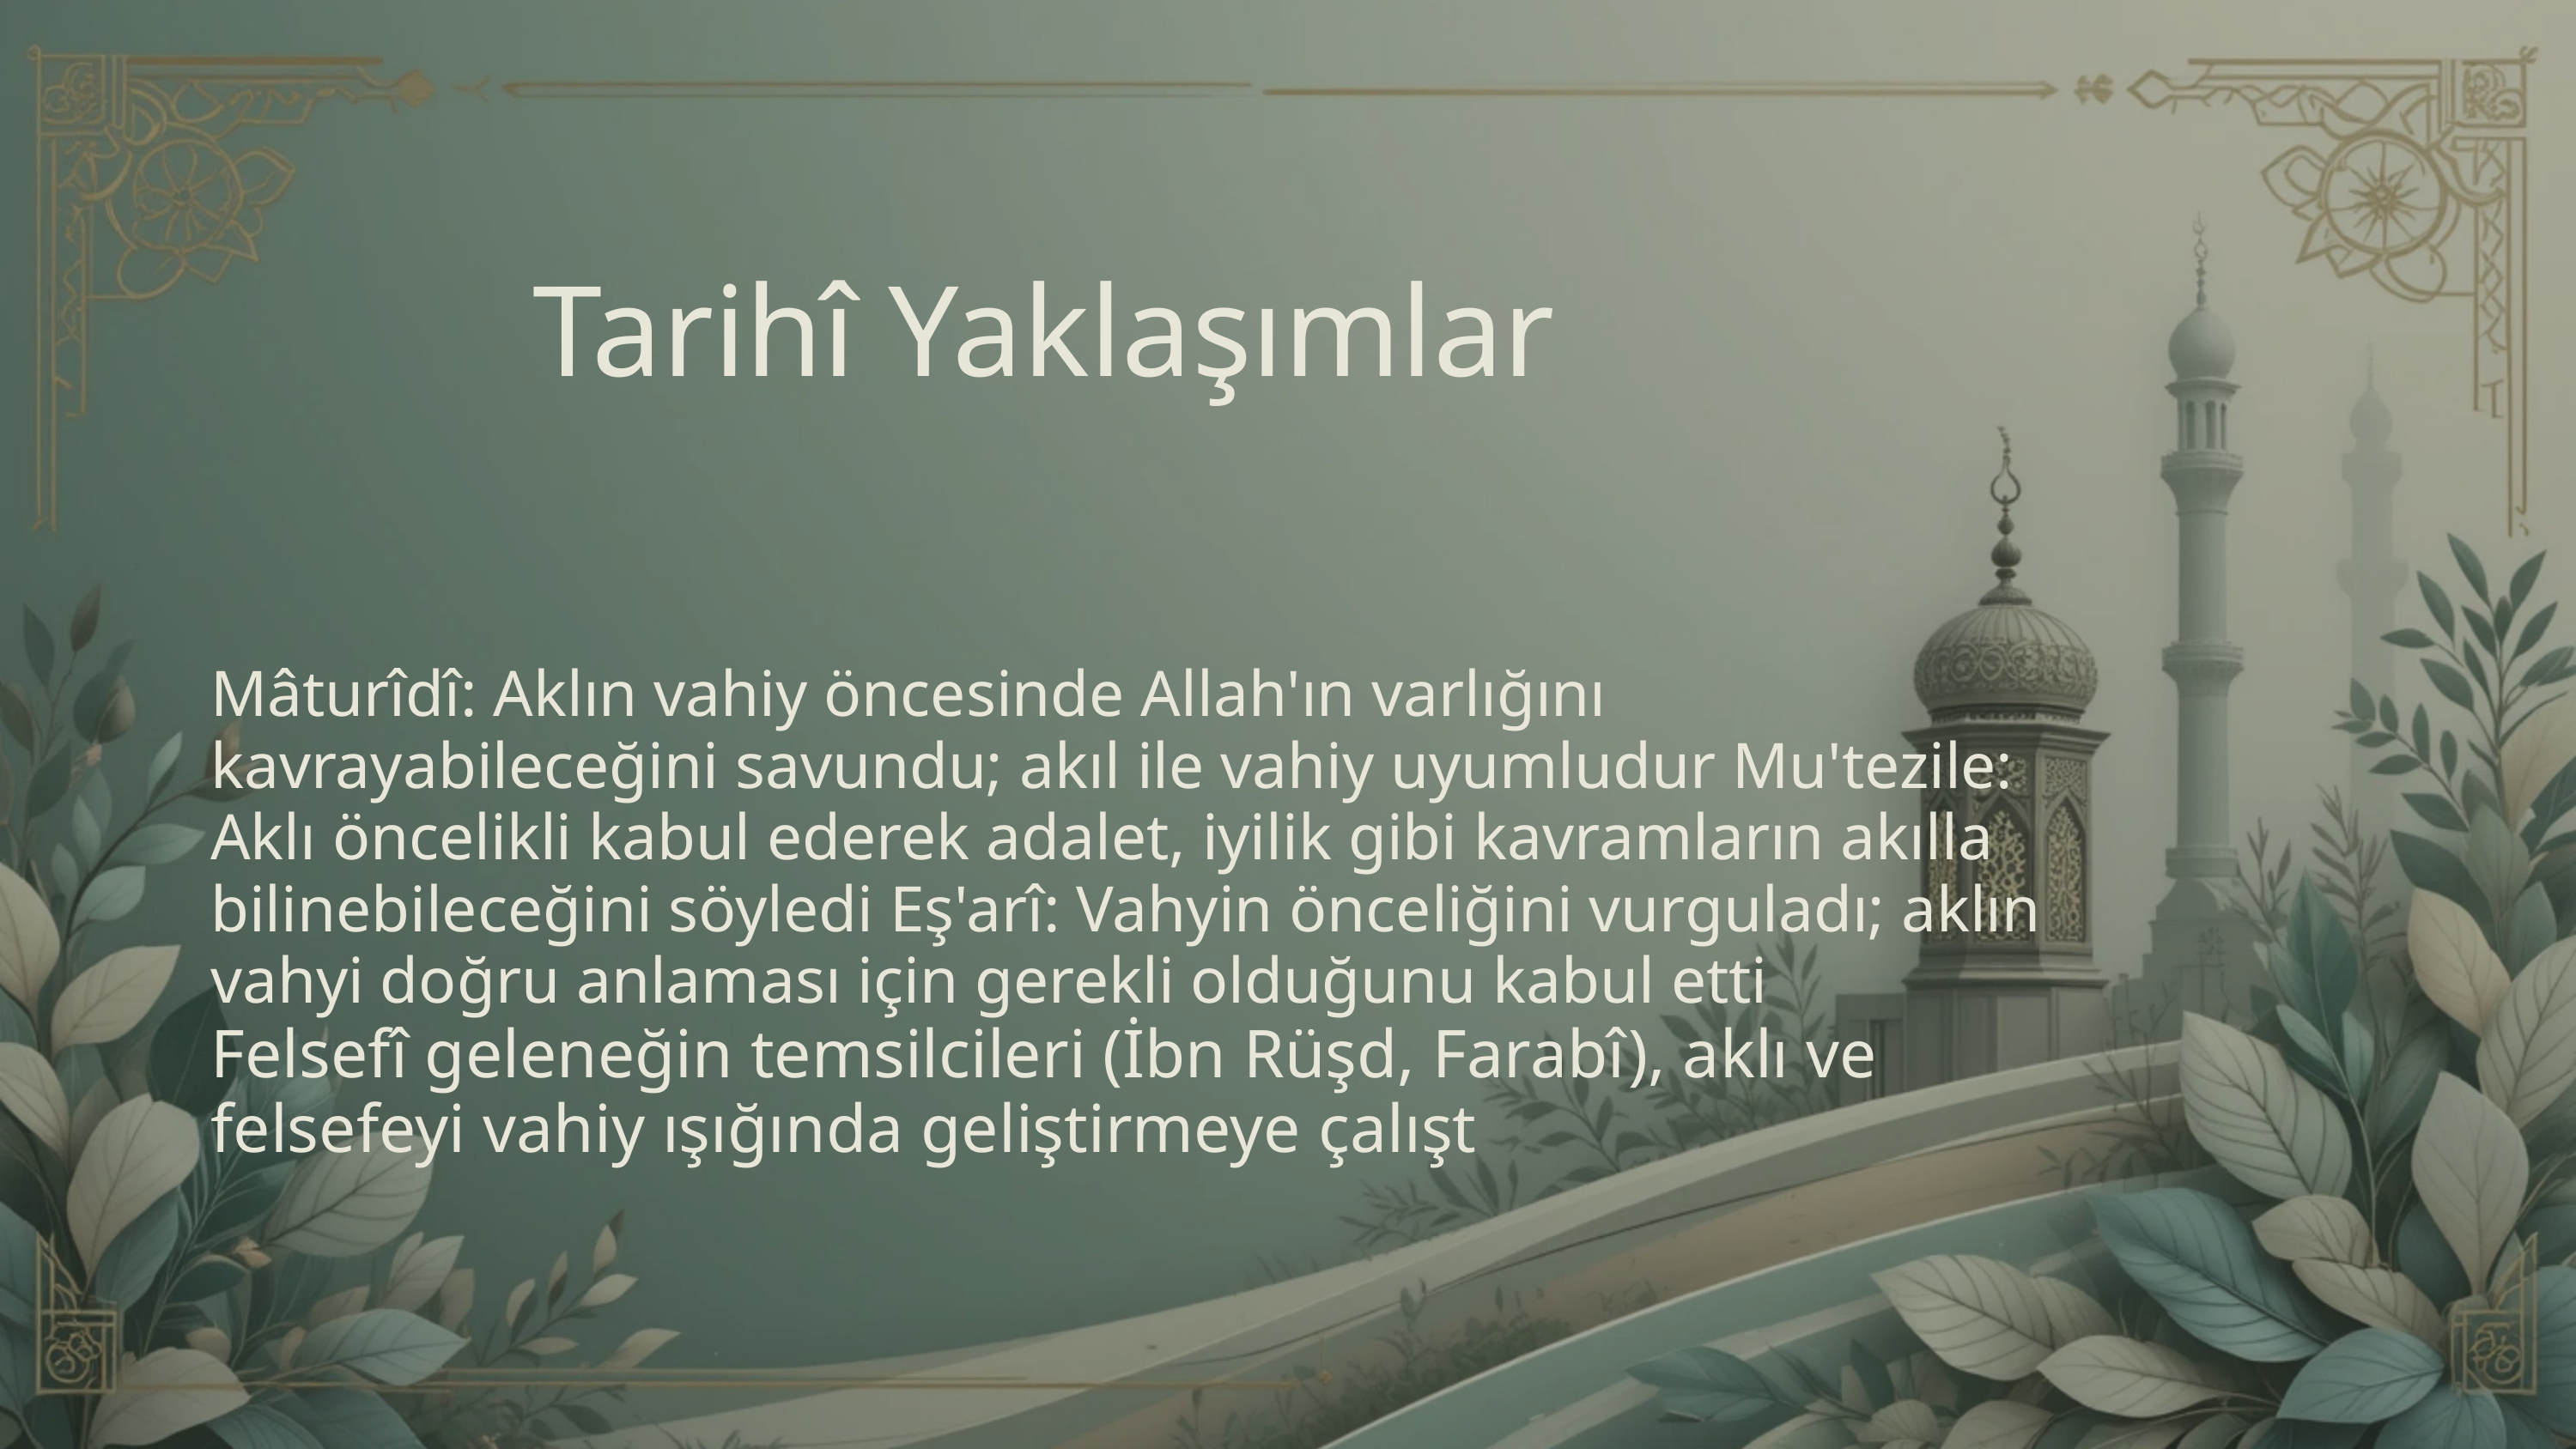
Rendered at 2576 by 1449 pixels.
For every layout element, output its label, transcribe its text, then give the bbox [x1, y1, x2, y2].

text_box [0, 0, 2576, 1449]
text_box Tarihî Yaklaşımlar [302, 226, 1818, 403]
text_box Mâturîdî: Aklın vahiy öncesinde Allah'ın varlığını kavrayabileceğini savundu; akıl ile vahiy uyumludur Mu'tezile: Aklı öncelikli kabul ederek adalet, iyilik gibi kavramların akılla bilinebileceğini söyledi Eş'arî: Vahyin önceliğini vurguladı; aklın vahyi doğru anlaması için gerekli olduğunu kabul etti Felsefî geleneğin temsilcileri (İbn Rüşd, Farabî), aklı ve felsefeyi vahiy ışığında geliştirmeye çalışt [210, 658, 2111, 1167]
